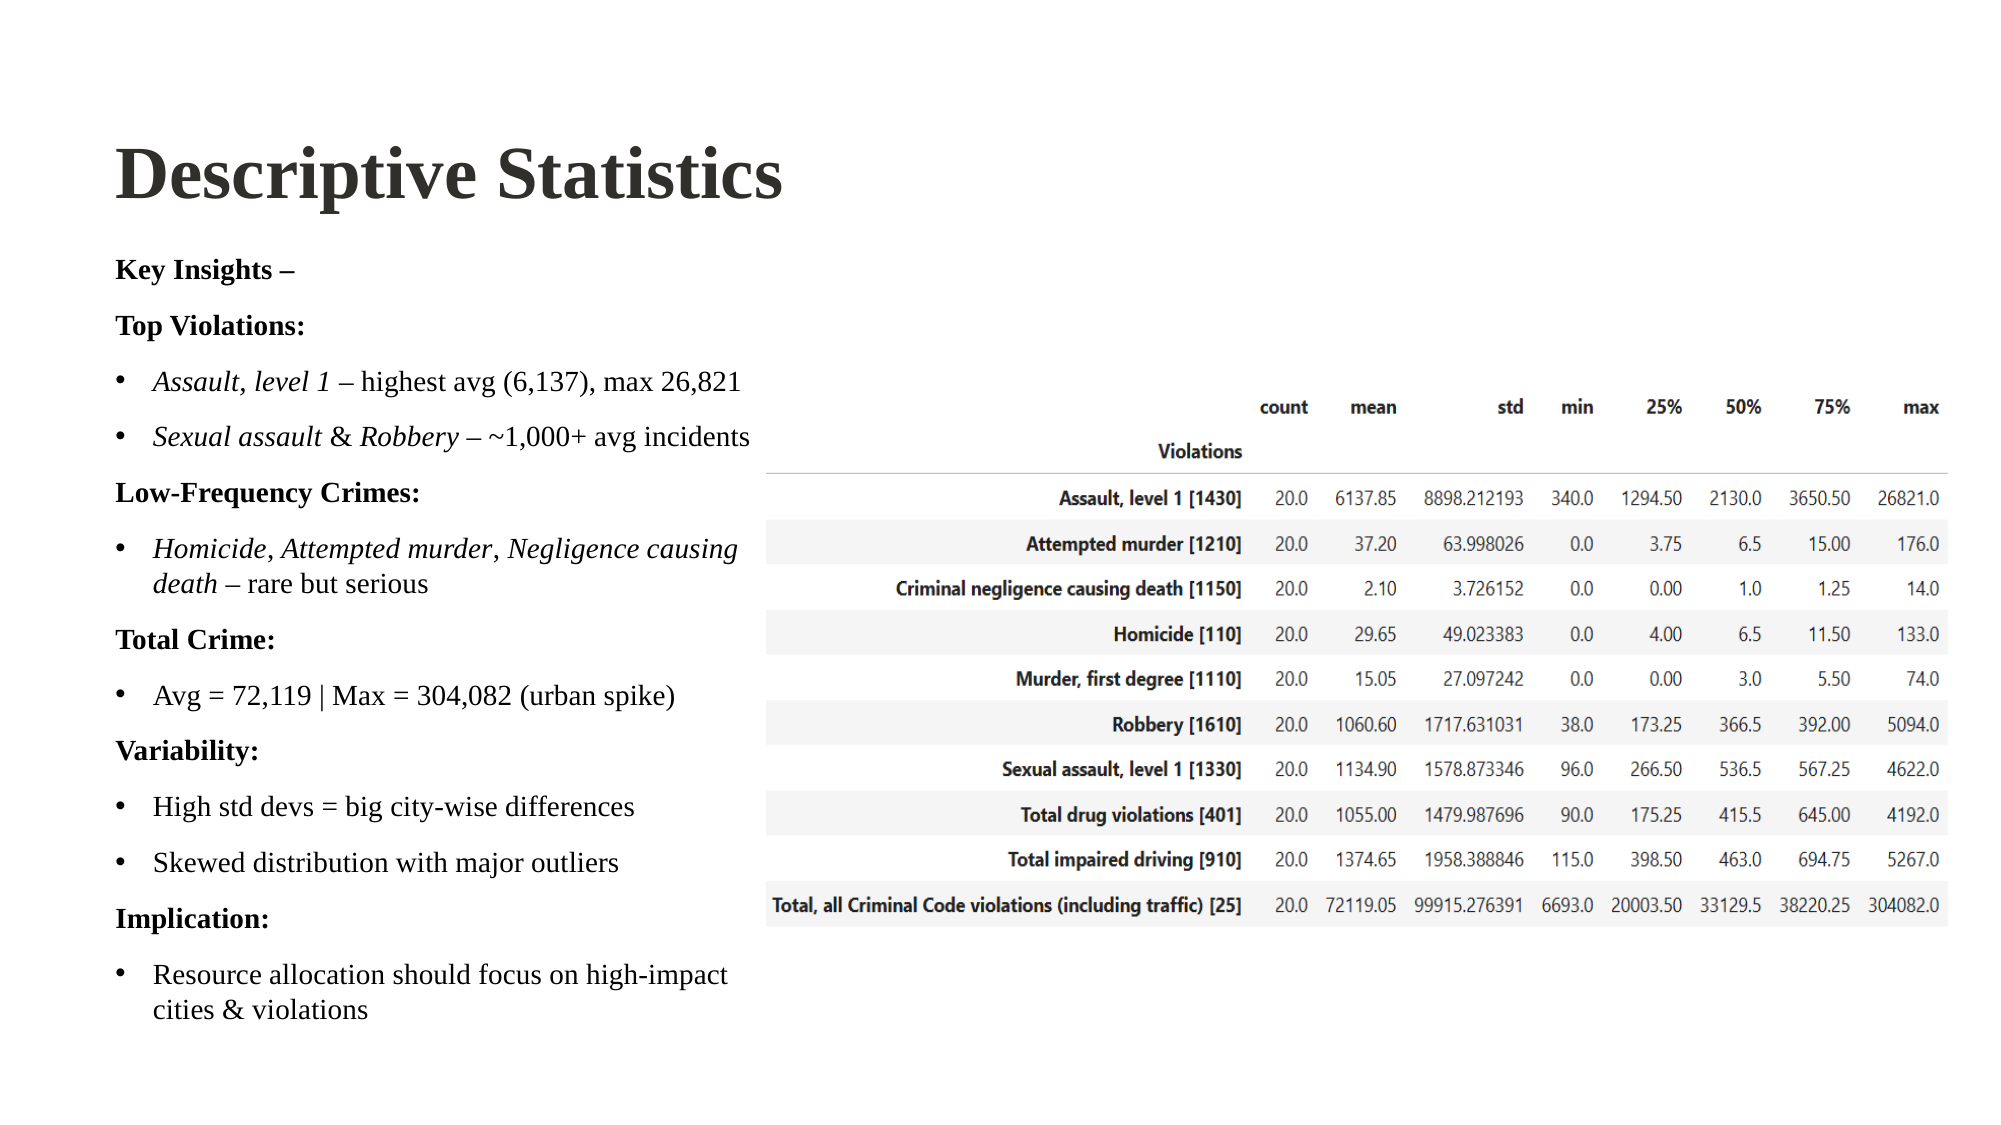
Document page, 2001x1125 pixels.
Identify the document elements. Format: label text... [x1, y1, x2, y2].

title Descriptive Statistics [100, 90, 1849, 243]
picture [766, 387, 1958, 930]
list Key Insights – Top Violations: Assault, level 1 – highest avg (6,137), max 26,821 Sexual assault & Robbery – ~1,000+ avg incidents Low-Frequency Crimes: Homicide, Attempted murder, Negligence causing death – rare but serious Total Crime: Avg = 72,119 | Max = 304,082 (urban spike) Variability: High std devs = big city-wise differences Skewed distribution with major outliers Implication: Resource allocation should focus on high-impact cities & violations [100, 242, 783, 1035]
